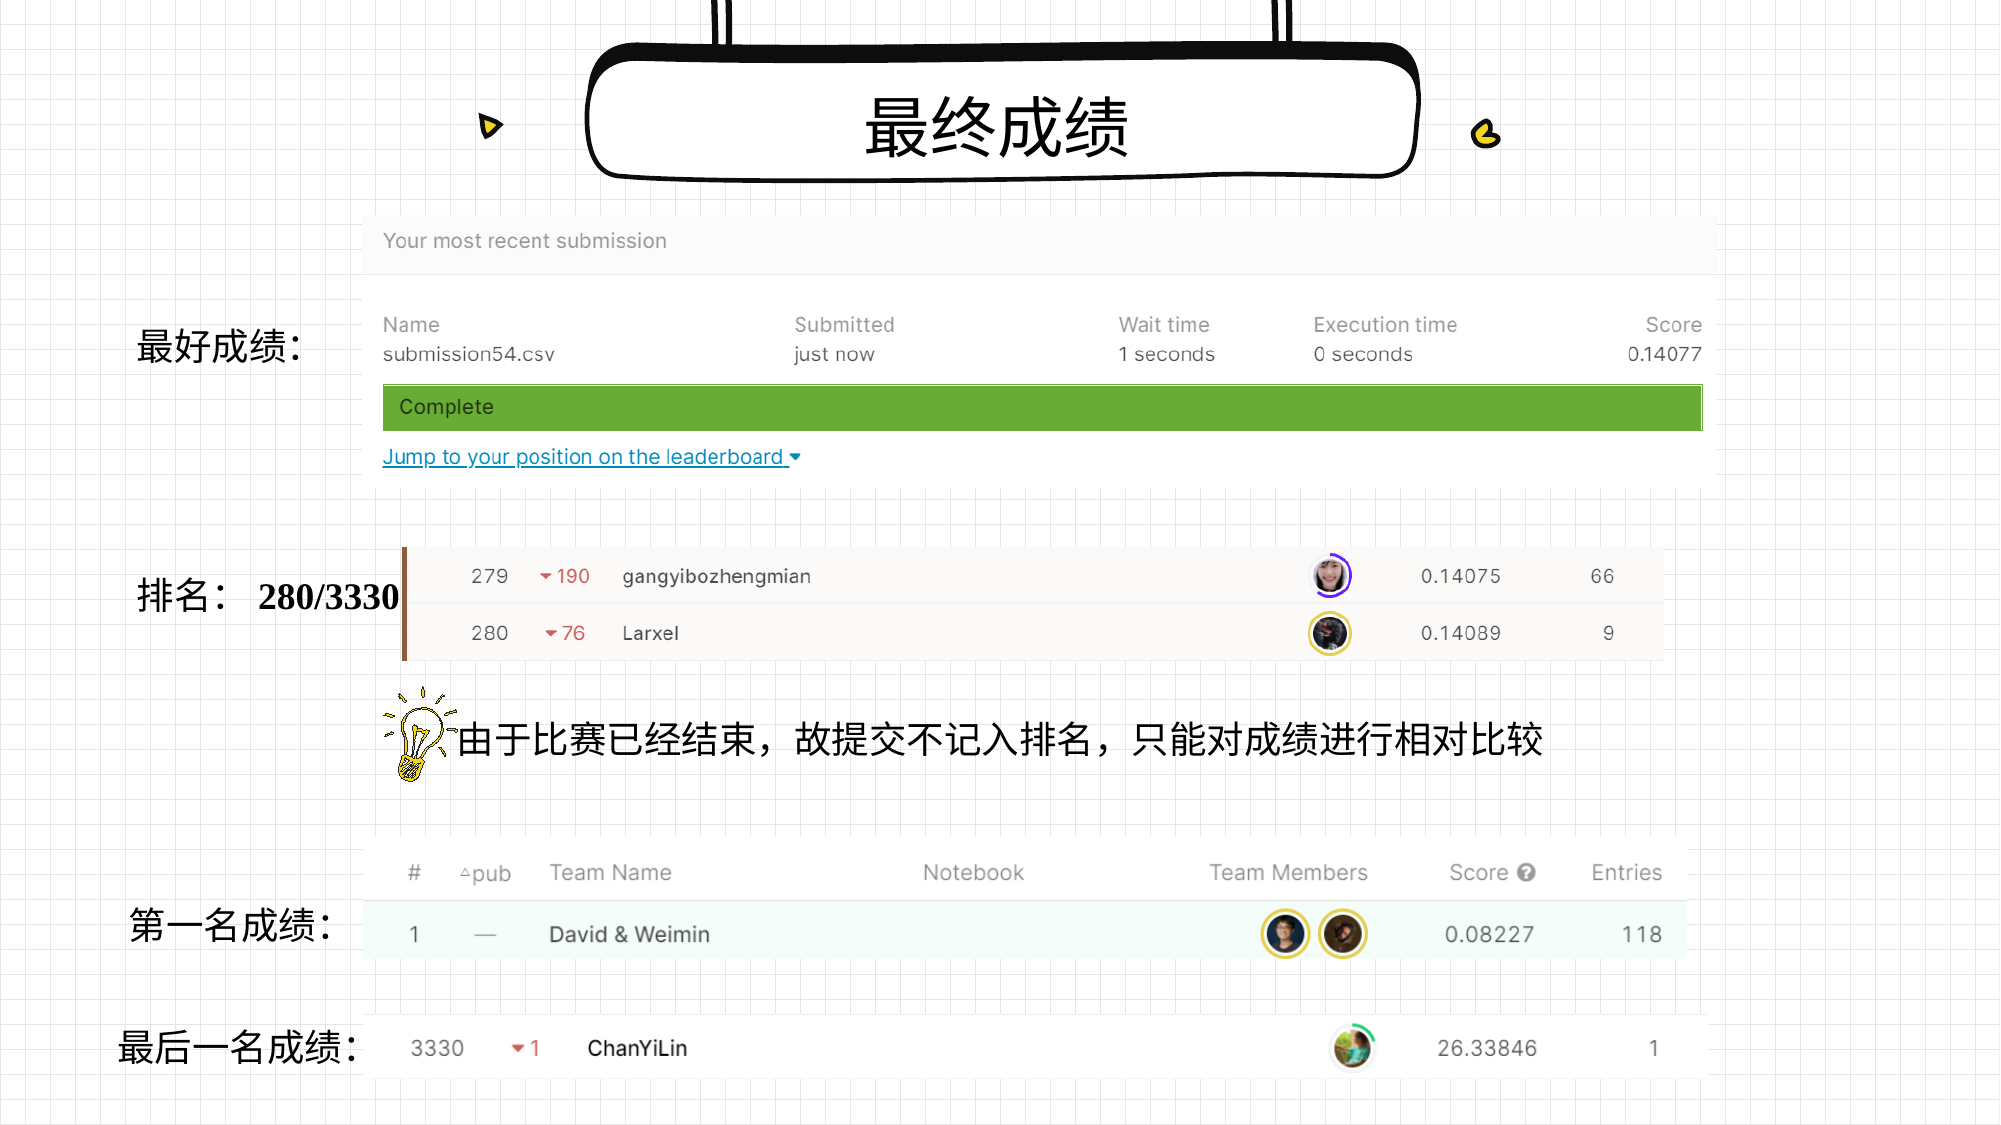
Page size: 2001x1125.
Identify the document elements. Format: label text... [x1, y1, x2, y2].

text_box 最后一名成绩： [102, 1016, 363, 1077]
text_box 排名：280/3330 [121, 564, 402, 625]
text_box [383, 686, 458, 783]
text_box 最终成绩 [717, 78, 1277, 174]
picture [402, 547, 1664, 661]
text_box 最好成绩： [121, 315, 362, 376]
picture [362, 215, 1717, 489]
text_box 由于比赛已经结束，故提交不记入排名，只能对成绩进行相对比较 [458, 709, 1637, 769]
picture [363, 836, 1687, 959]
picture [363, 1014, 1708, 1079]
text_box 第一名成绩： [113, 894, 363, 955]
